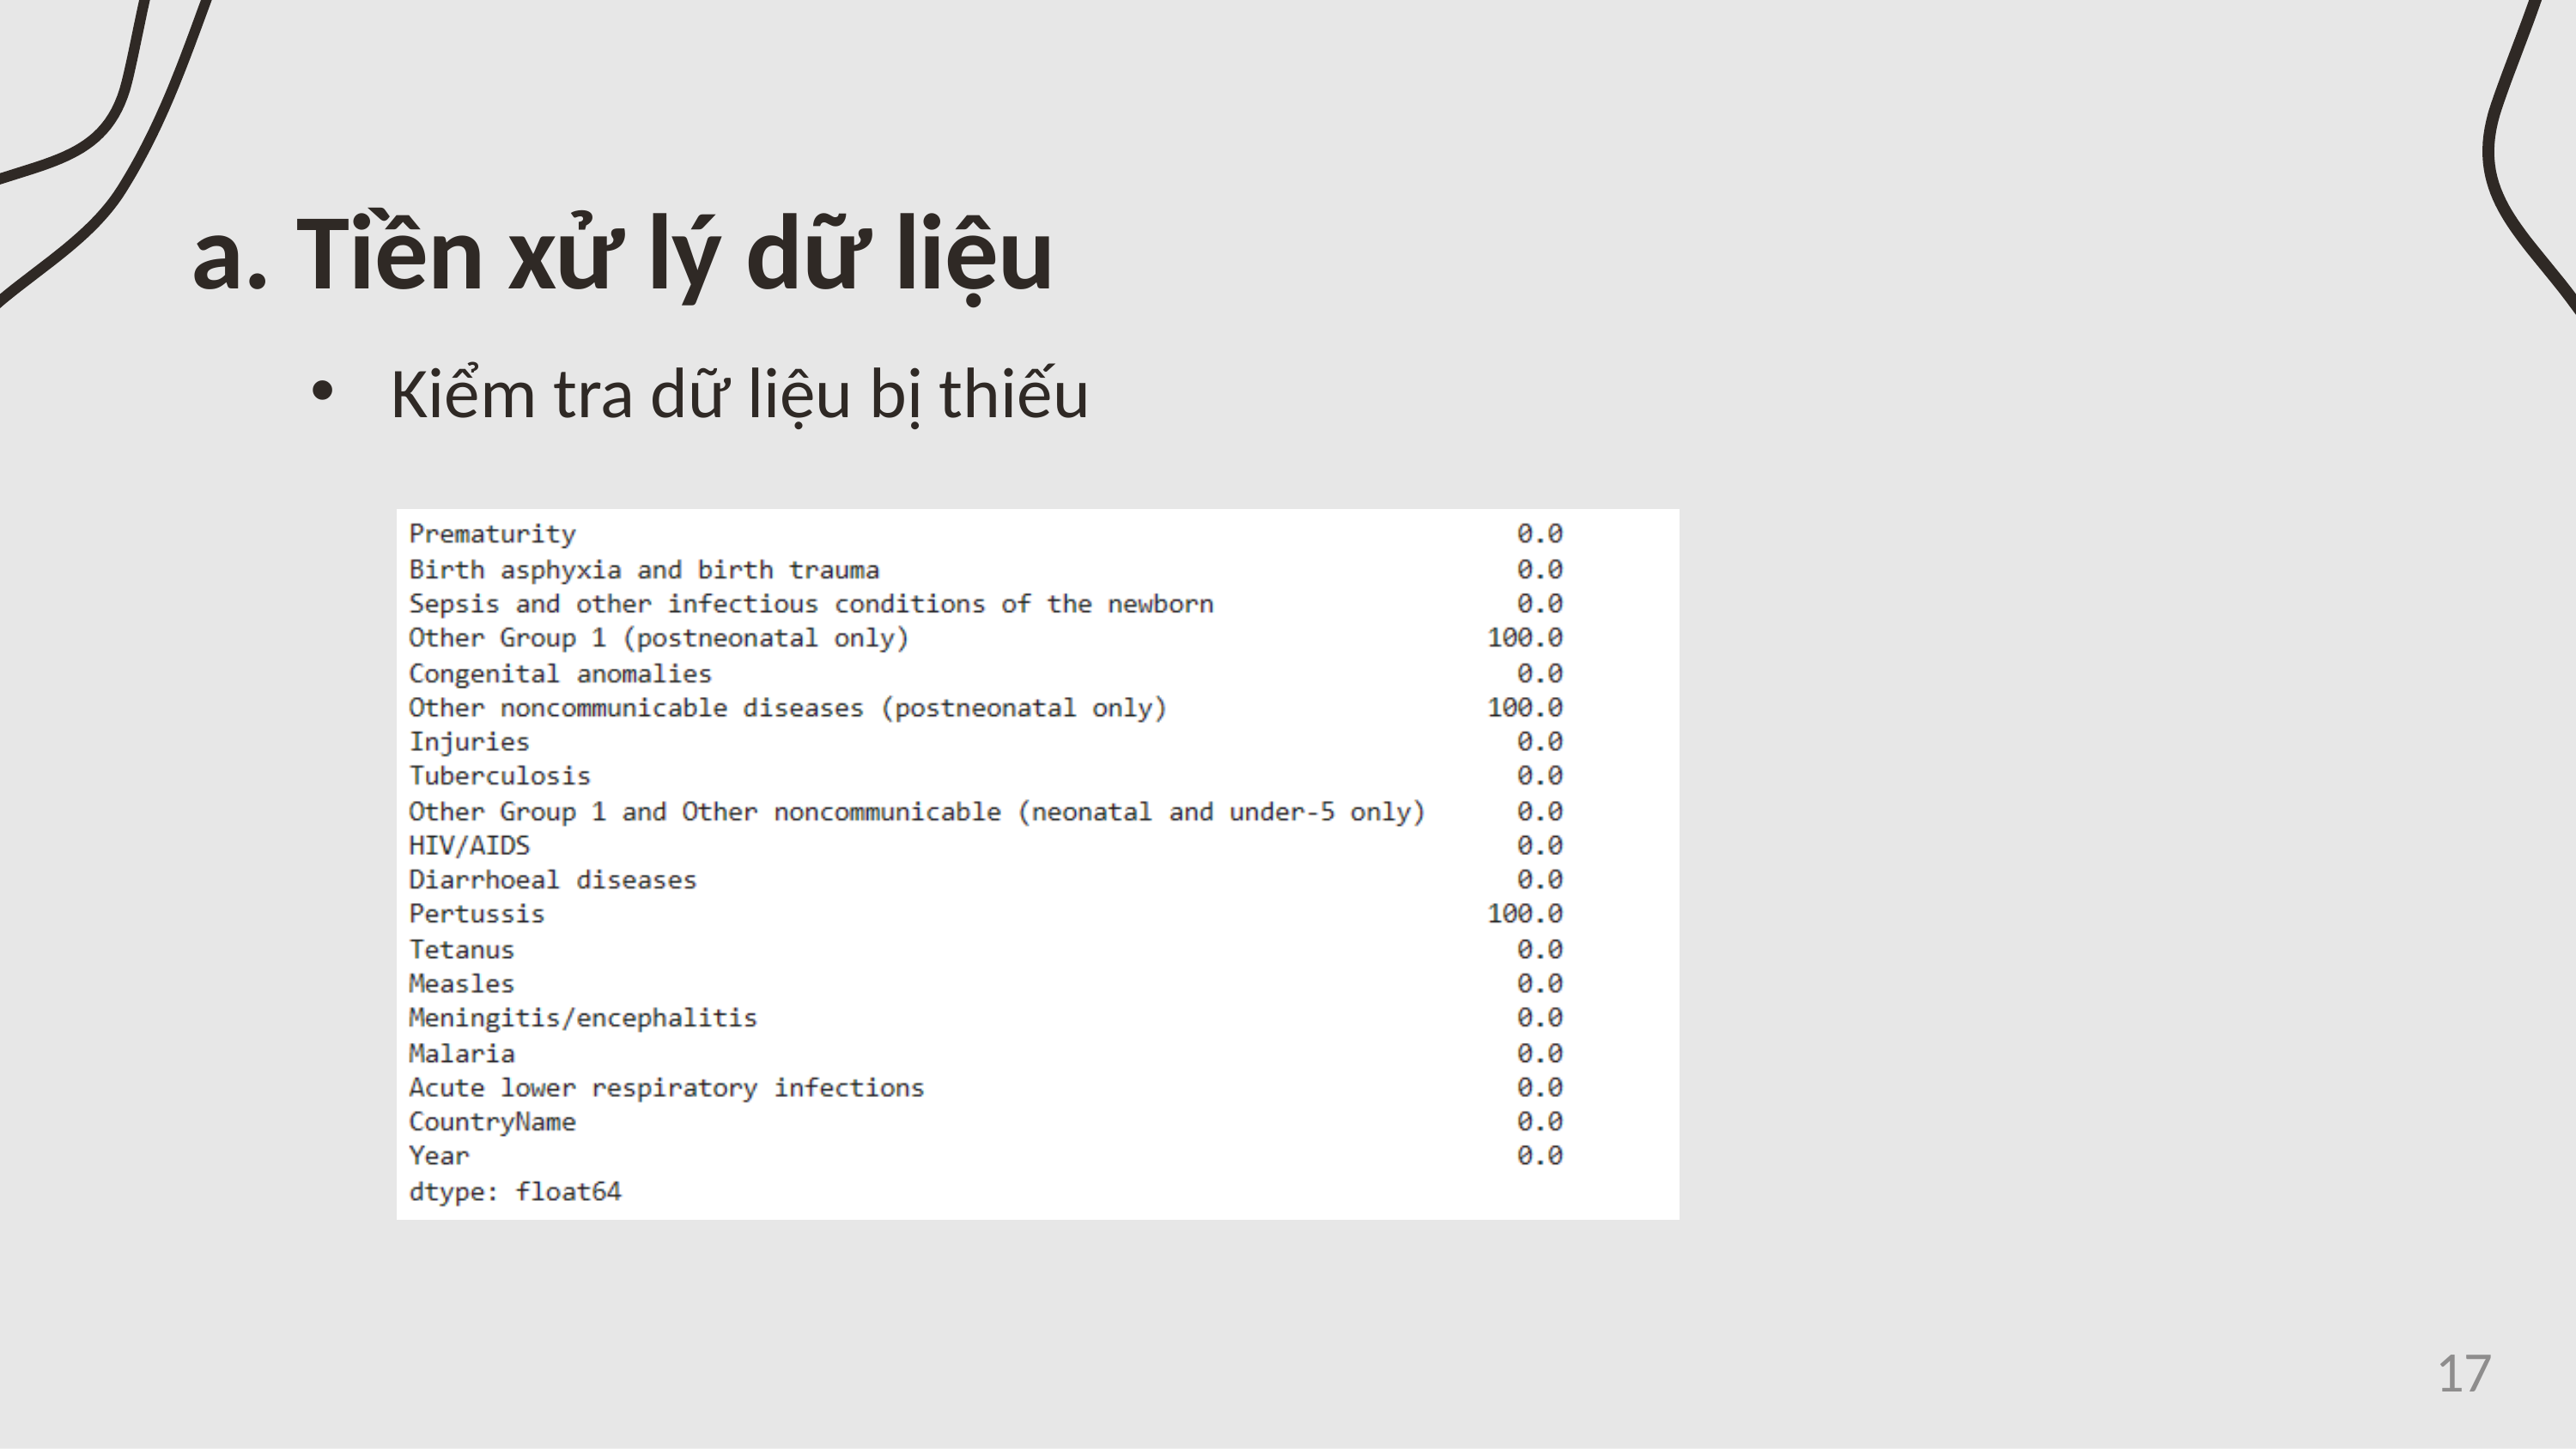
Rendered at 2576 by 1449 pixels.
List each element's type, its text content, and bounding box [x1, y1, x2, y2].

picture [397, 509, 1680, 1220]
text_box Kiểm tra dữ liệu bị thiếu [290, 337, 2540, 433]
title a. Tiền xử lý dữ liệu [188, 179, 1411, 424]
slide_number 17 [2401, 1346, 2540, 1449]
